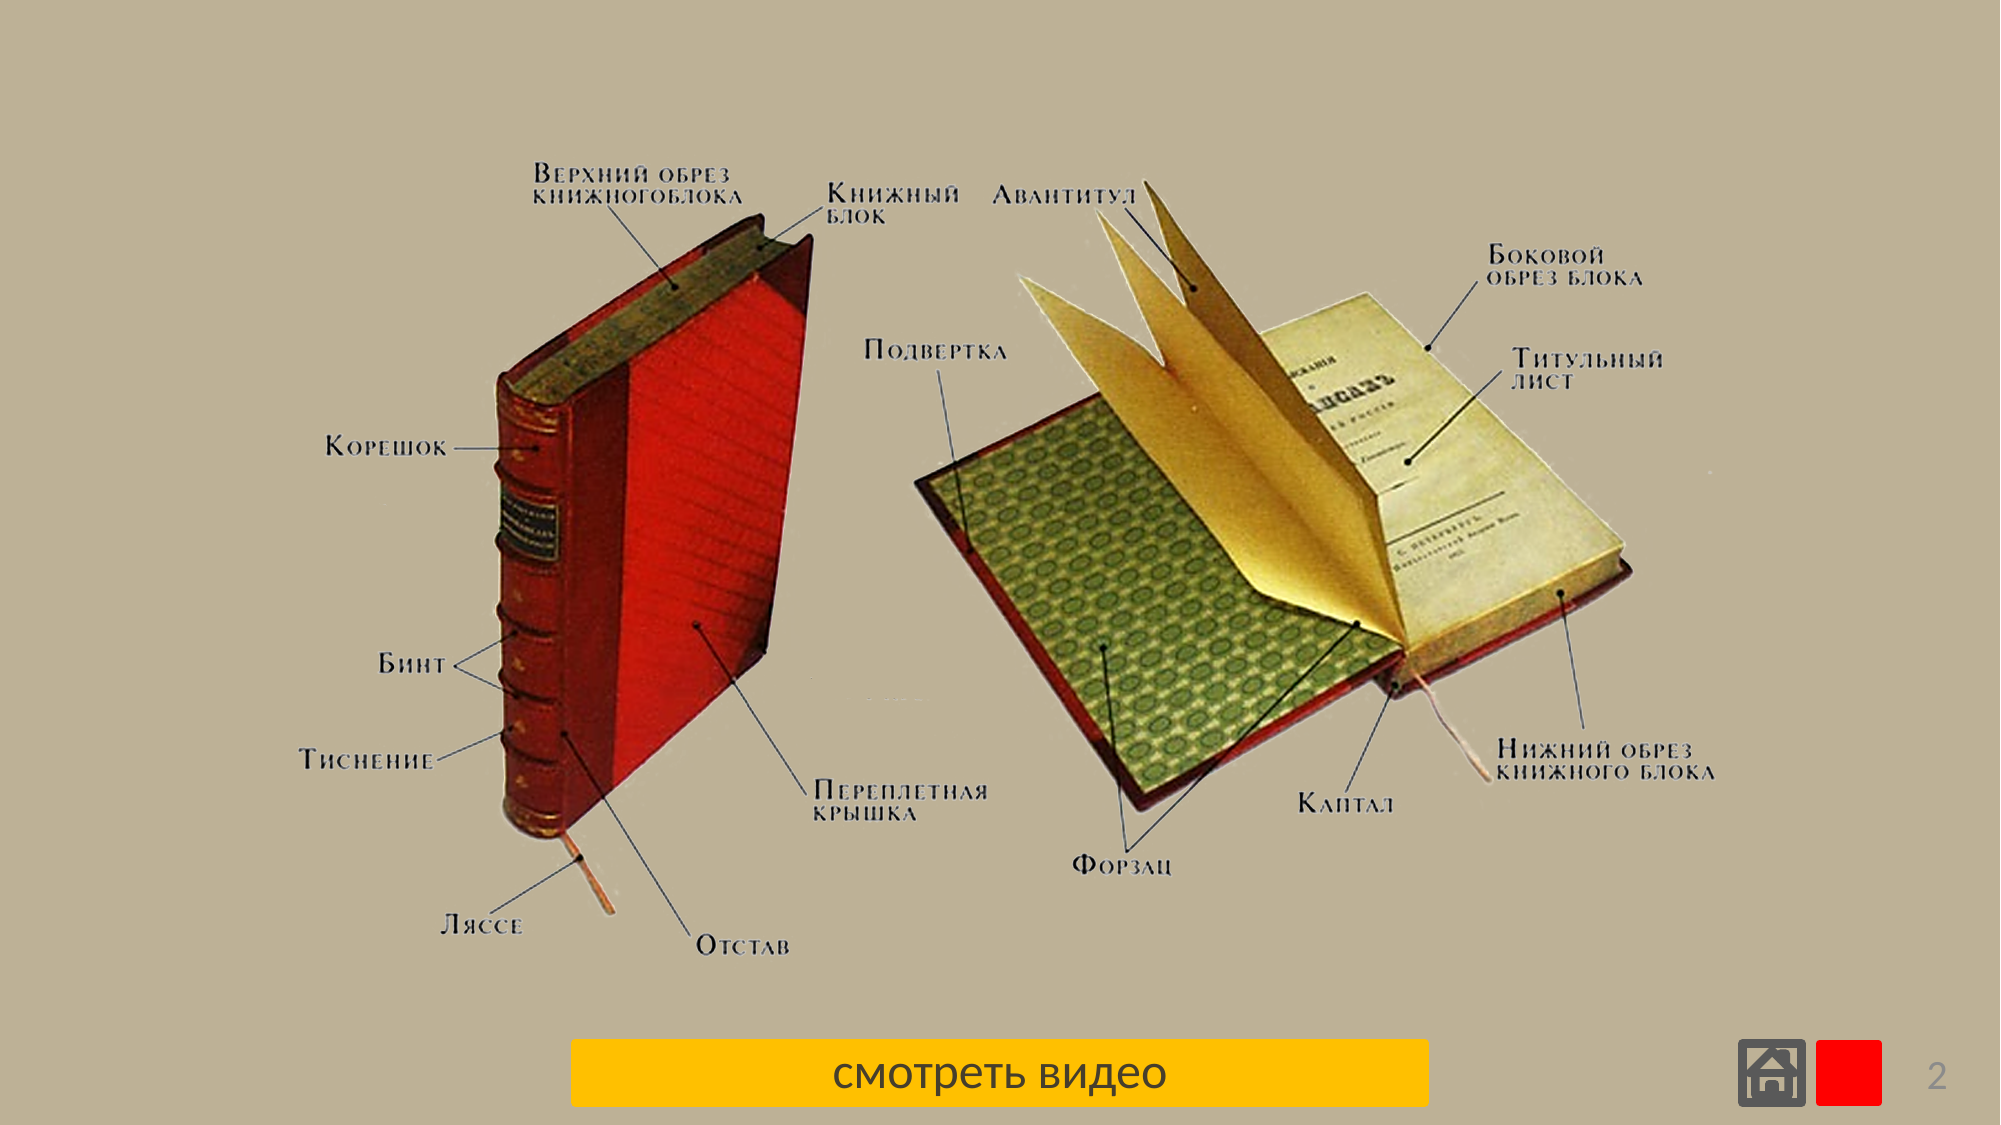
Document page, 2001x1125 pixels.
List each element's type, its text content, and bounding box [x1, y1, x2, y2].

slide_number 2 [1512, 1042, 1963, 1103]
text_box смотреть видео [575, 1042, 1426, 1104]
picture [267, 136, 1733, 989]
